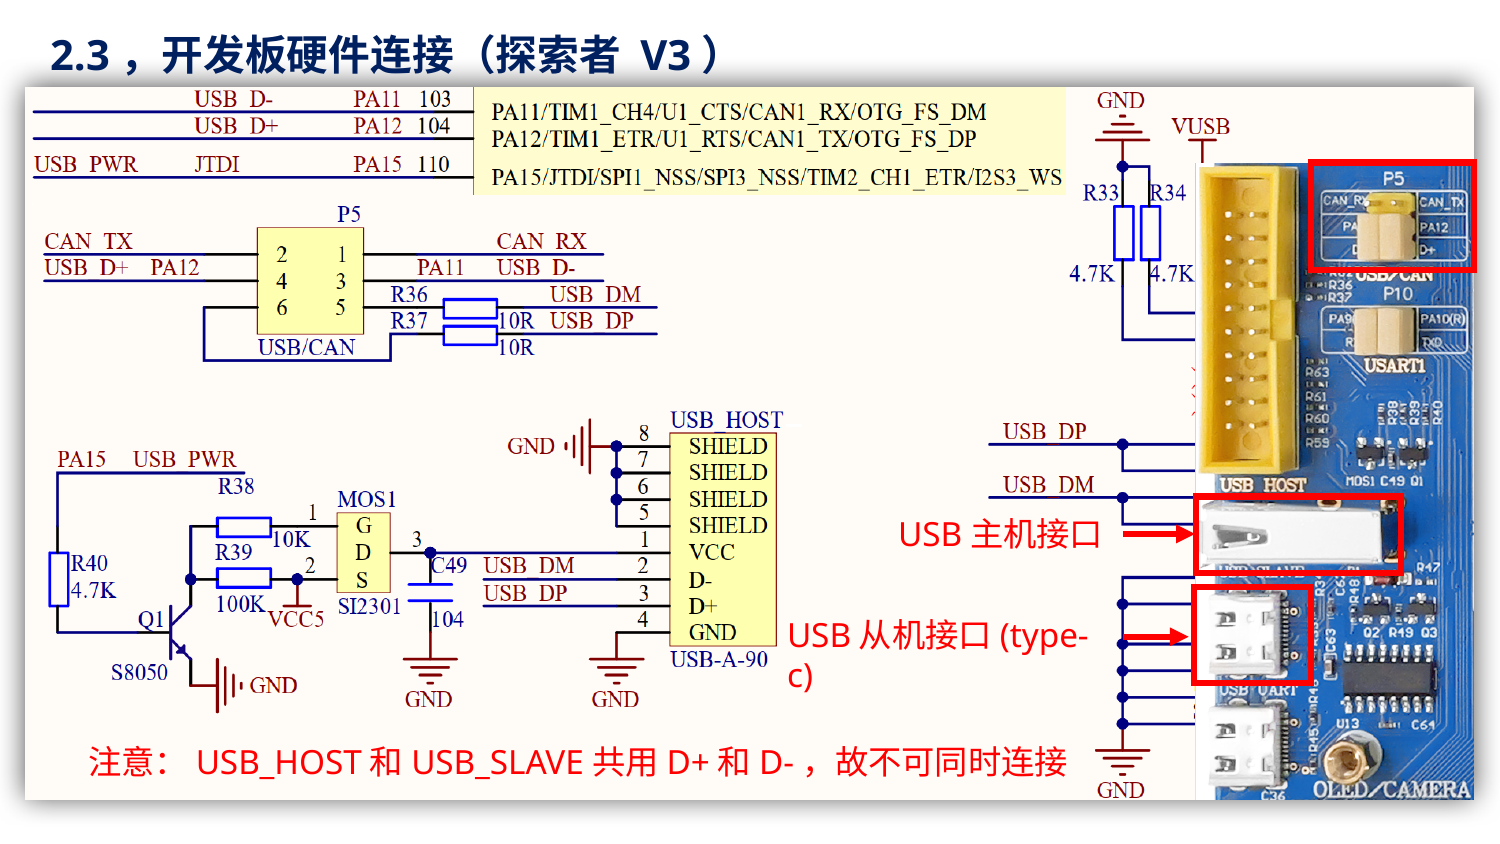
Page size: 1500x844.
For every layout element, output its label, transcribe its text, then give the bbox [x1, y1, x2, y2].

picture [25, 87, 1474, 800]
text_box 2.3，开发板硬件连接（探索者 V3） [42, 0, 829, 83]
